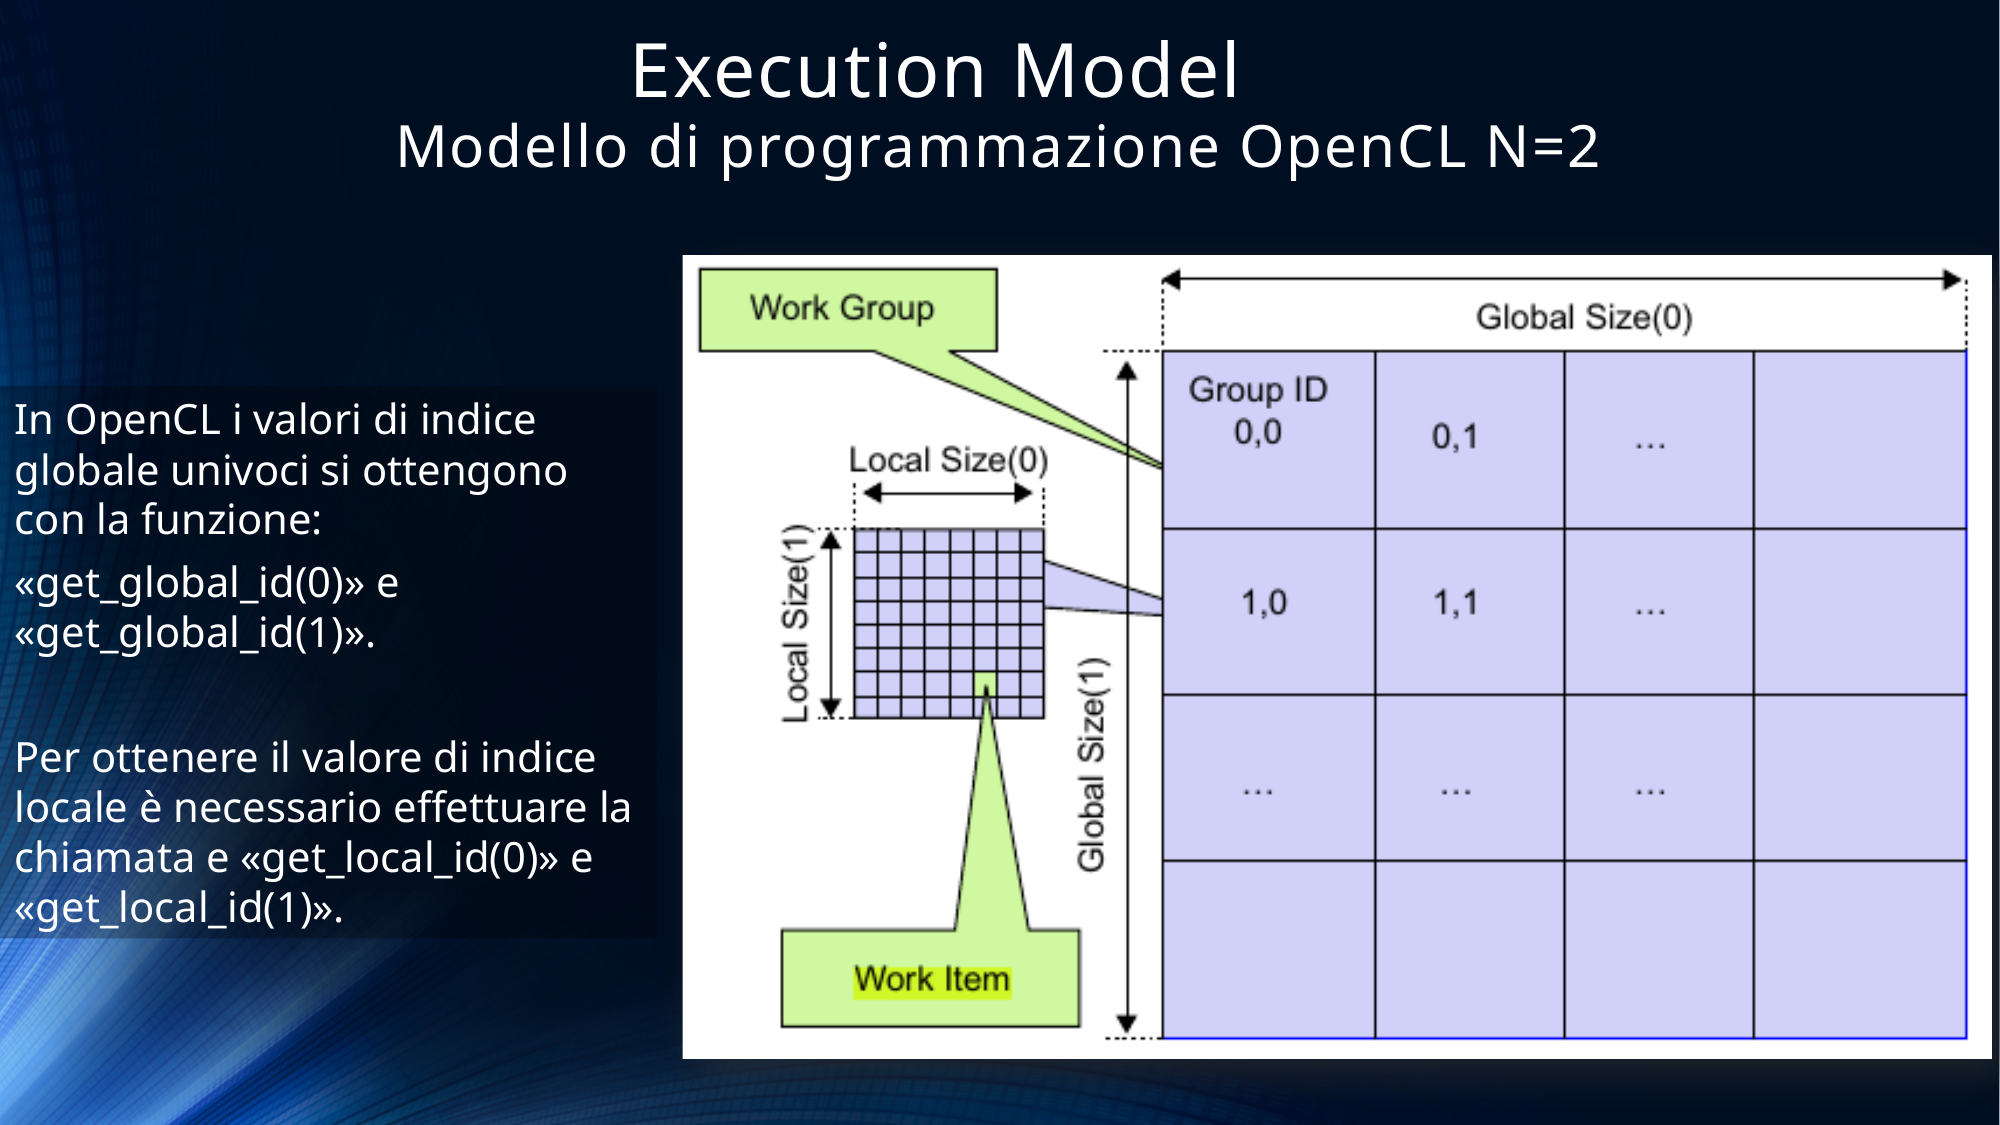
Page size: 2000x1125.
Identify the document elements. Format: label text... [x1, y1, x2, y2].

text_box In OpenCL i valori di indice globale univoci si ottengono con la funzione: «get_global_id(0)» e «get_global_id(1)». Per ottenere il valore di indice locale è necessario effettuare la chiamata e «get_local_id(0)» e «get_local_id(1)». [0, 385, 658, 939]
picture [0, 0, 2000, 1125]
text_box Modello di programmazione OpenCL N=2 [248, 109, 1749, 208]
text_box Execution Model [196, 25, 1697, 124]
